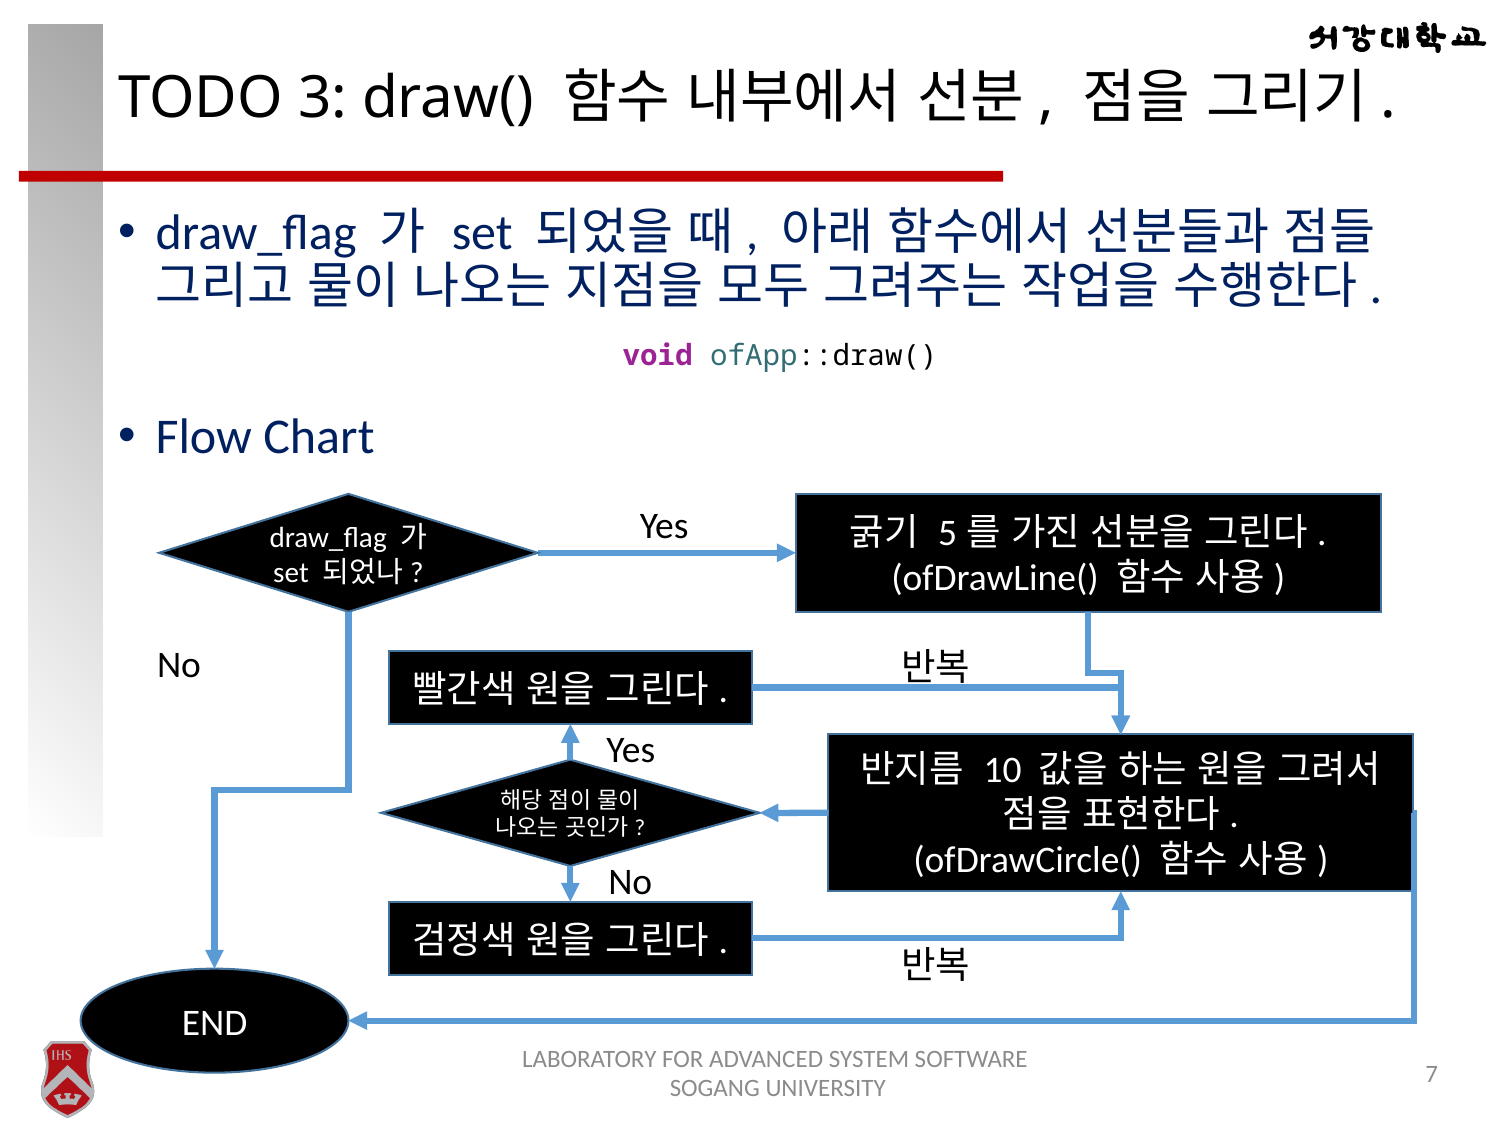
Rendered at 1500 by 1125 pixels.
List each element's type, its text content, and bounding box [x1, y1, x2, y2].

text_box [103, 723, 460, 858]
text_box void ofApp::draw() [607, 329, 953, 380]
text_box 반지름 10 값을 하는 원을 그려서 점을 표현한다. (ofDrawCircle() 함수 사용) [827, 733, 1414, 812]
text_box draw_flag 가 set 되었나? [155, 492, 541, 612]
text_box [751, 687, 1121, 735]
text_box 굵기 5를 가진 선분을 그린다. (ofDrawLine() 함수 사용) [795, 493, 1382, 613]
text_box END [79, 967, 350, 1074]
list draw_flag 가 set 되었을 때, 아래 함수에서 선분들과 점들 그리고 물이 나오는 지점을 모두 그려주는 작업을 수행한다. Flow Chart [103, 199, 1458, 1036]
footer LABORATORY FOR ADVANCED SYSTEM SOFTWARE SOGANG UNIVERSITY [440, 1041, 1116, 1103]
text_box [1043, 656, 1166, 690]
picture [29, 1041, 106, 1118]
text_box 반복 [886, 635, 986, 687]
text_box 빨간색 원을 그린다. [388, 650, 753, 725]
title TODO 3: draw() 함수 내부에서 선분, 점을 그리기. [103, 35, 1458, 162]
text_box Yes [591, 717, 671, 778]
text_box Yes [625, 493, 704, 552]
text_box No [142, 632, 217, 693]
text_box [348, 812, 1414, 1021]
text_box 해당 점이 물이 나오는 곳인가? [460, 759, 761, 812]
slide_number 7 [1115, 1042, 1454, 1103]
picture [1306, 21, 1488, 54]
